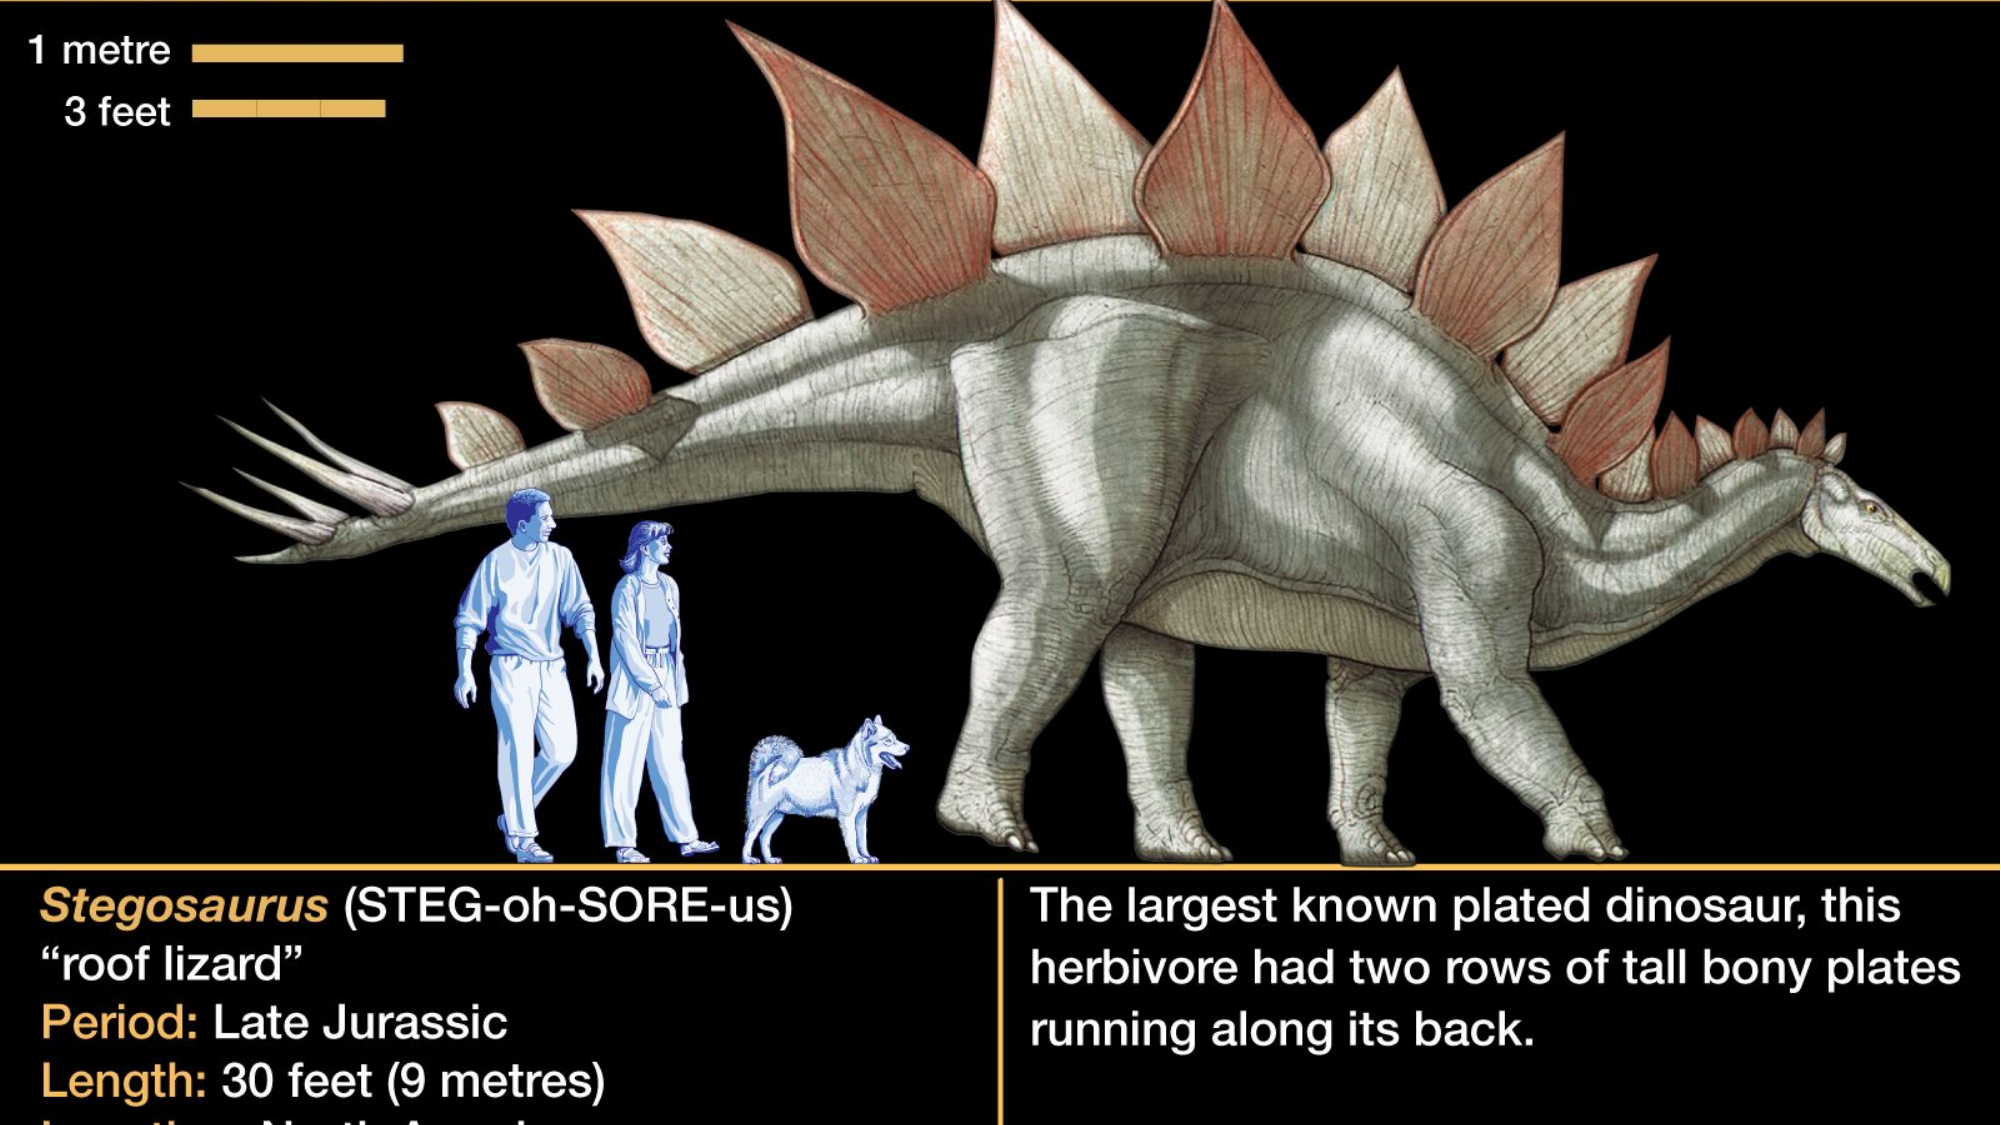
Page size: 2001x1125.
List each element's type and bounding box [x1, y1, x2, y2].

list [0, 0, 2000, 1125]
